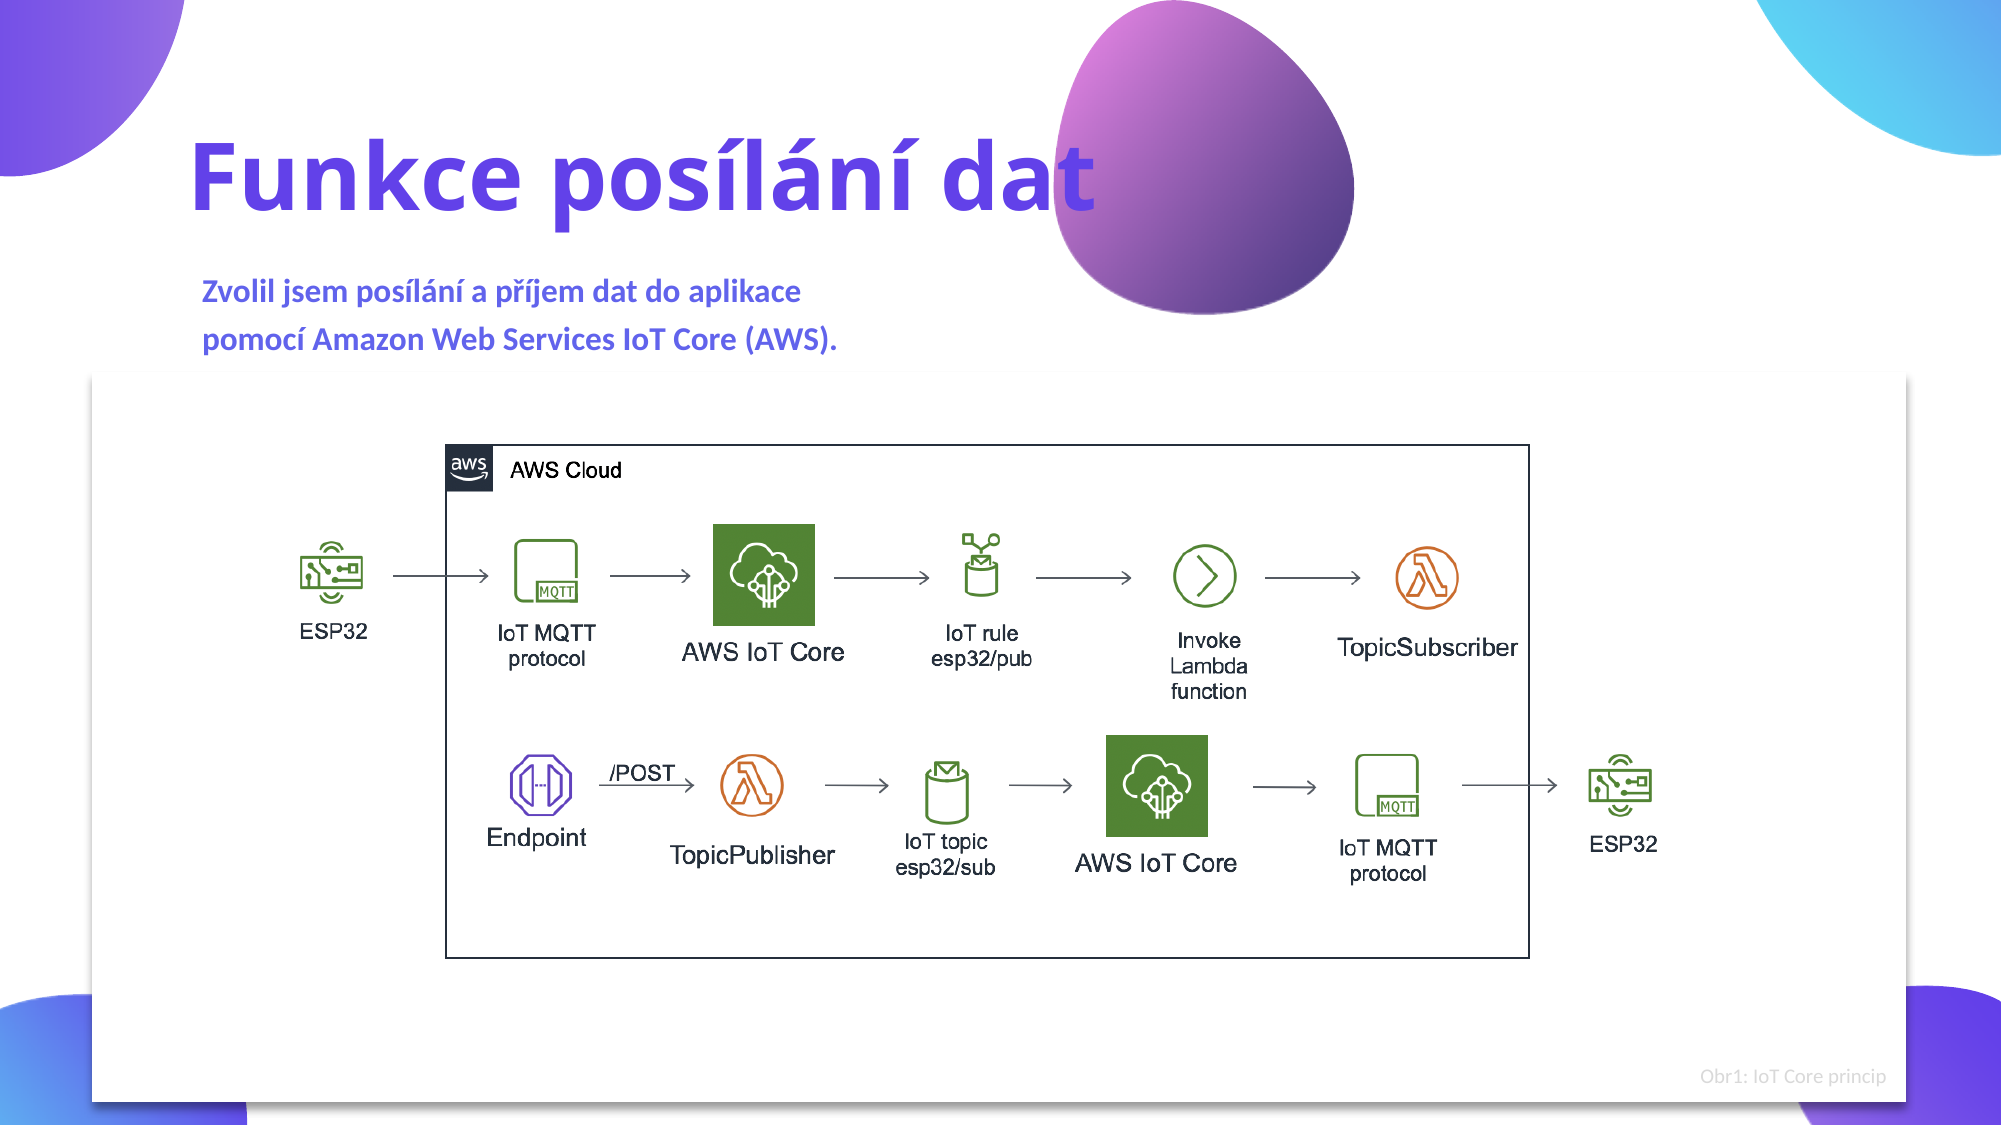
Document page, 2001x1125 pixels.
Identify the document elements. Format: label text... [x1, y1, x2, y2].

picture [0, 0, 2000, 1125]
text_box Zvolil jsem posílání a příjem dat do aplikace pomocí Amazon Web Services IoT Core (AWS). [187, 254, 899, 365]
text_box Funkce posílání dat [172, 109, 899, 237]
picture [0, 0, 188, 177]
